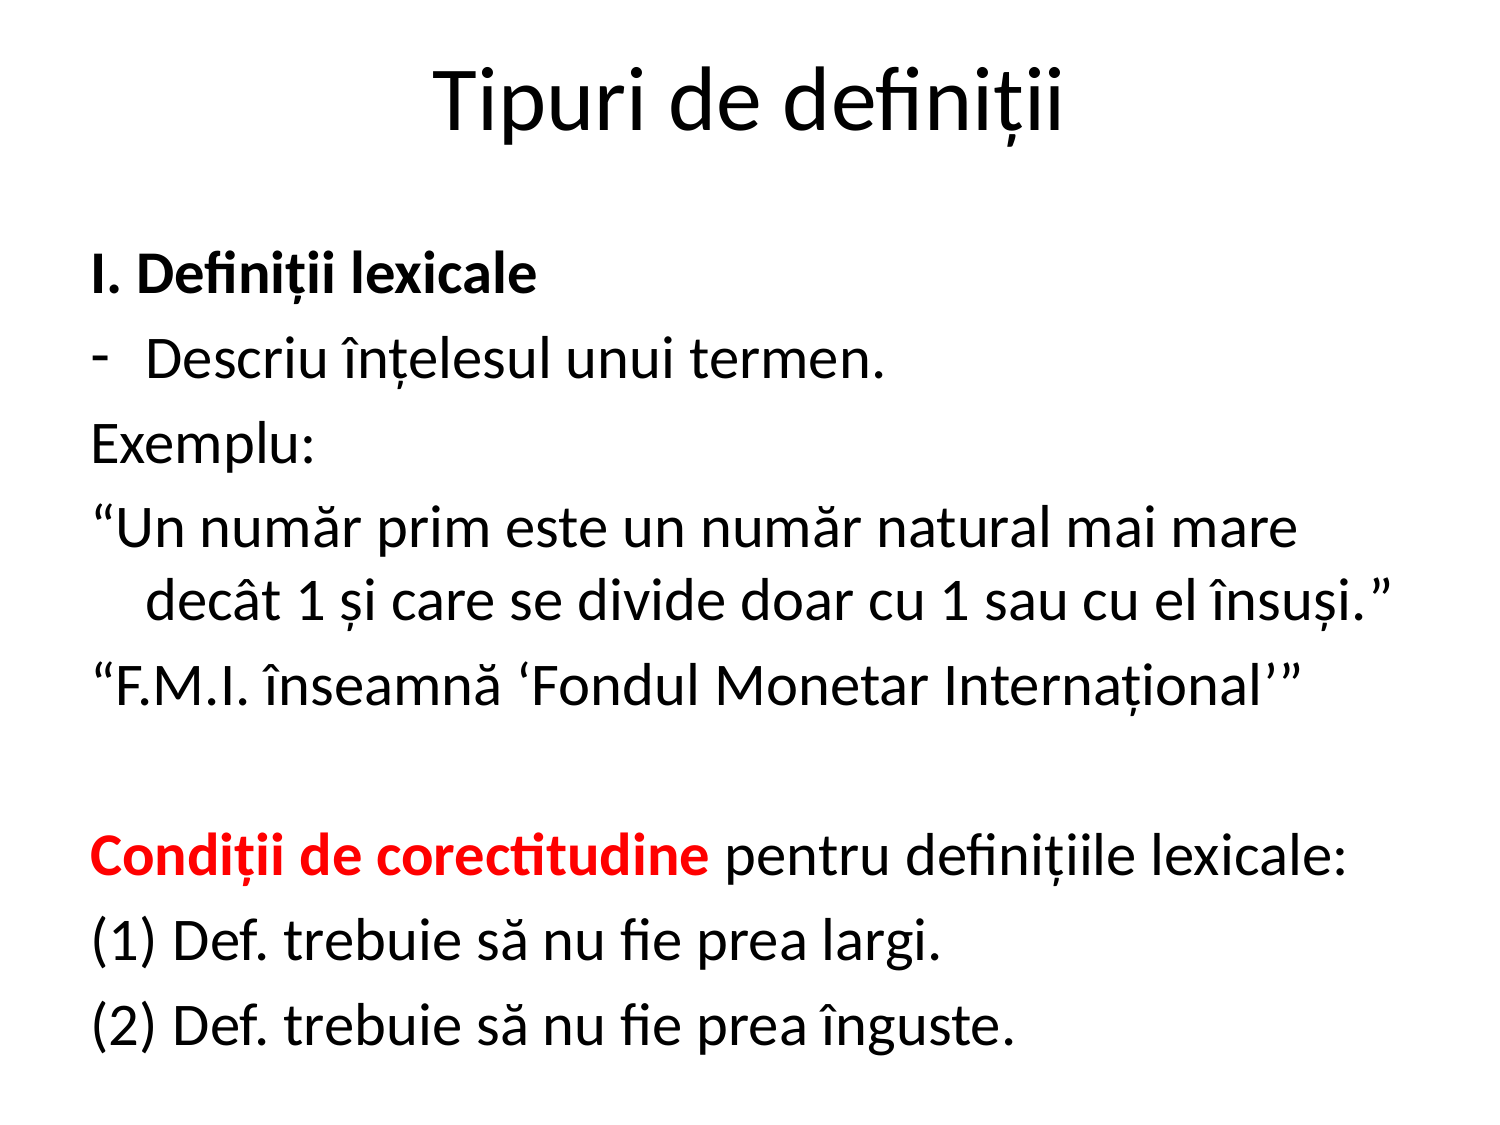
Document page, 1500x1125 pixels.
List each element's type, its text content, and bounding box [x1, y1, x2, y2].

title Tipuri de definiții [75, 0, 1425, 188]
list I. Definiții lexicale Descriu înțelesul unui termen. Exemplu: “Un număr prim este un număr natural mai mare decât 1 și care se divide doar cu 1 sau cu el însuși.” “F.M.I. înseamnă ‘Fondul Monetar Internațional’” Condiții de corectitudine pentru definițiile lexicale: Def. trebuie să nu fie prea largi. Def. trebuie să nu fie prea înguste. [75, 224, 1425, 1075]
